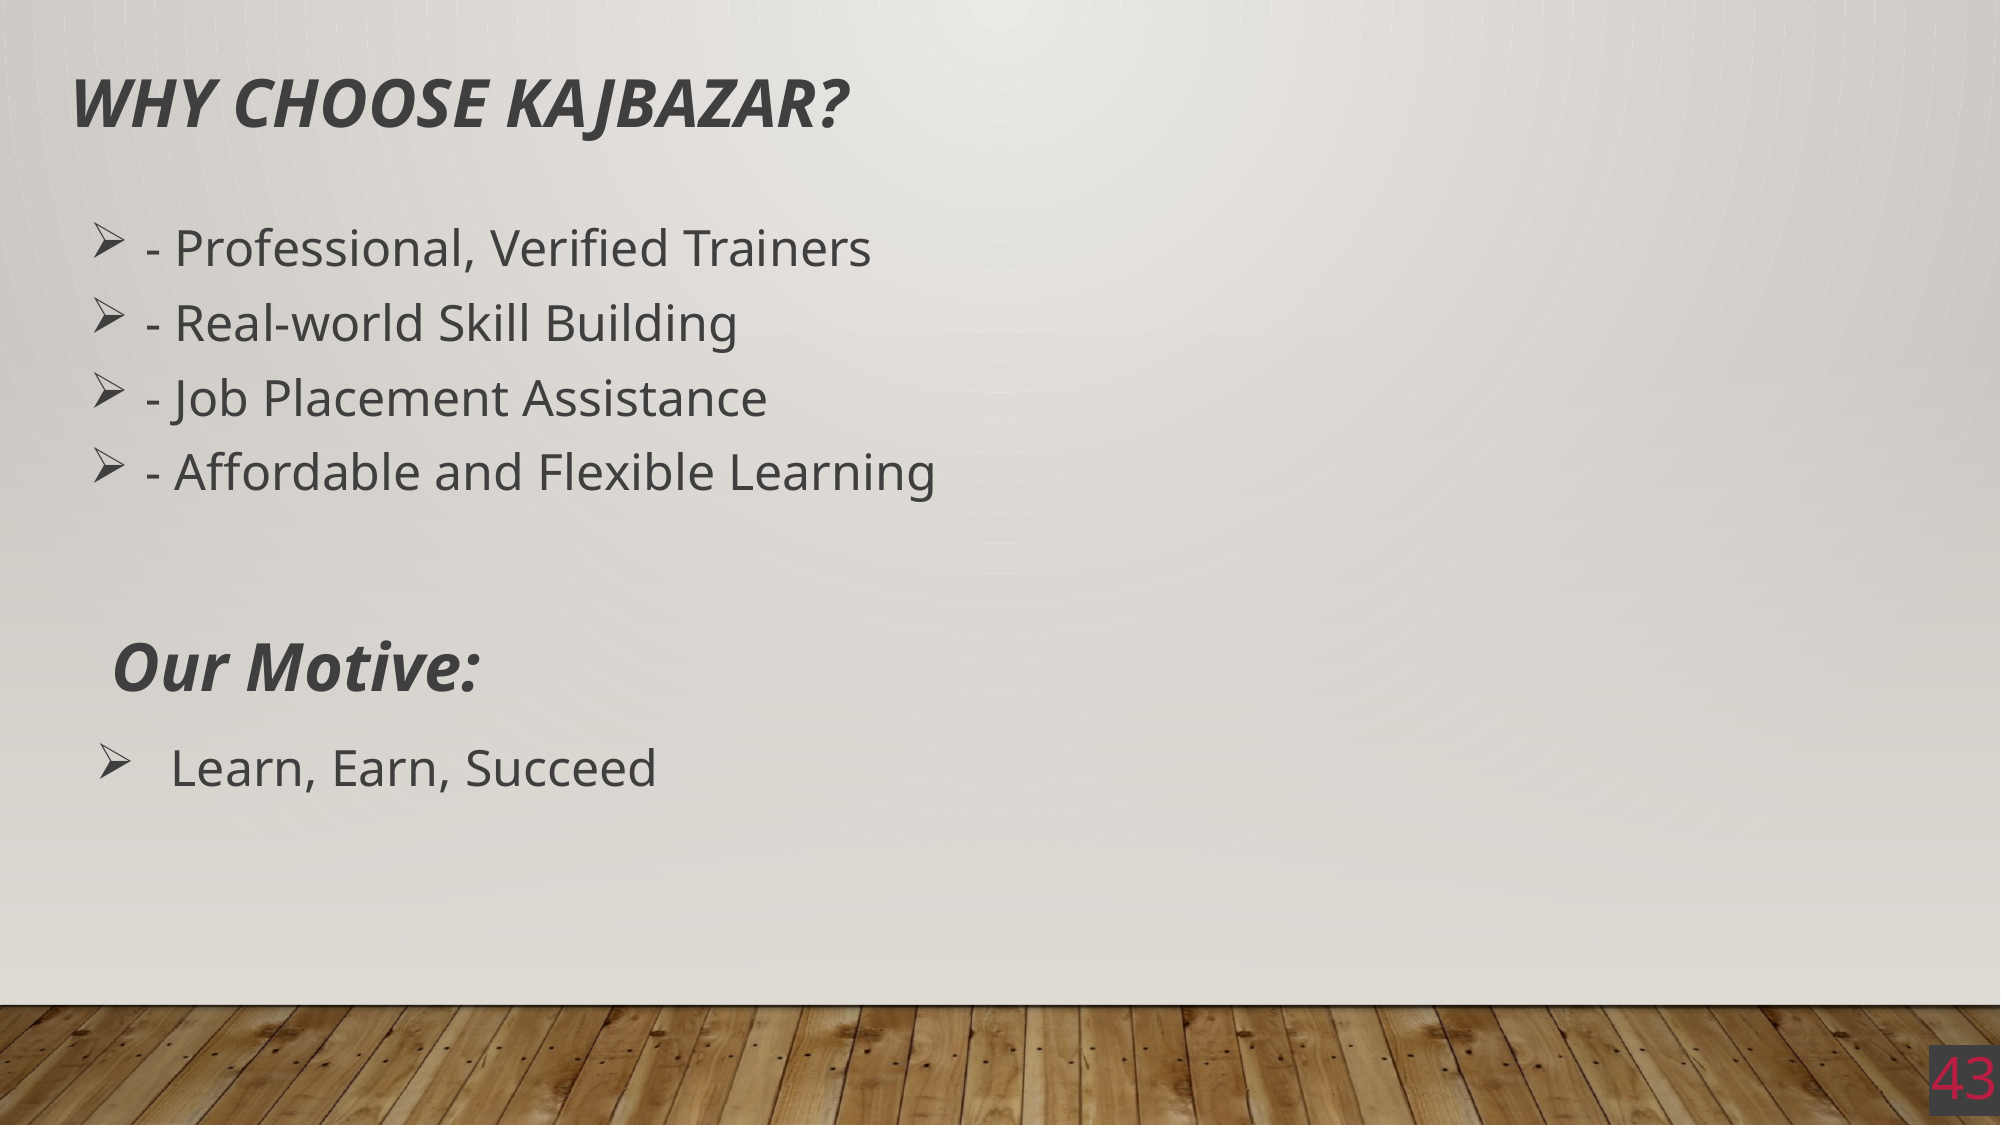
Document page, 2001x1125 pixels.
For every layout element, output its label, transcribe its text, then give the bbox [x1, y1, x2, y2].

slide_number 43 [1929, 1045, 2000, 1116]
list - Professional, Verified Trainers - Real-world Skill Building - Job Placement Assistance - Affordable and Flexible Learning [70, 223, 1977, 979]
picture [0, 1005, 2000, 1125]
text_box Learn, Earn, Succeed [95, 692, 1750, 956]
text_box Our Motive: [111, 649, 1194, 763]
title Why Choose KajBazar? [70, 70, 1930, 142]
